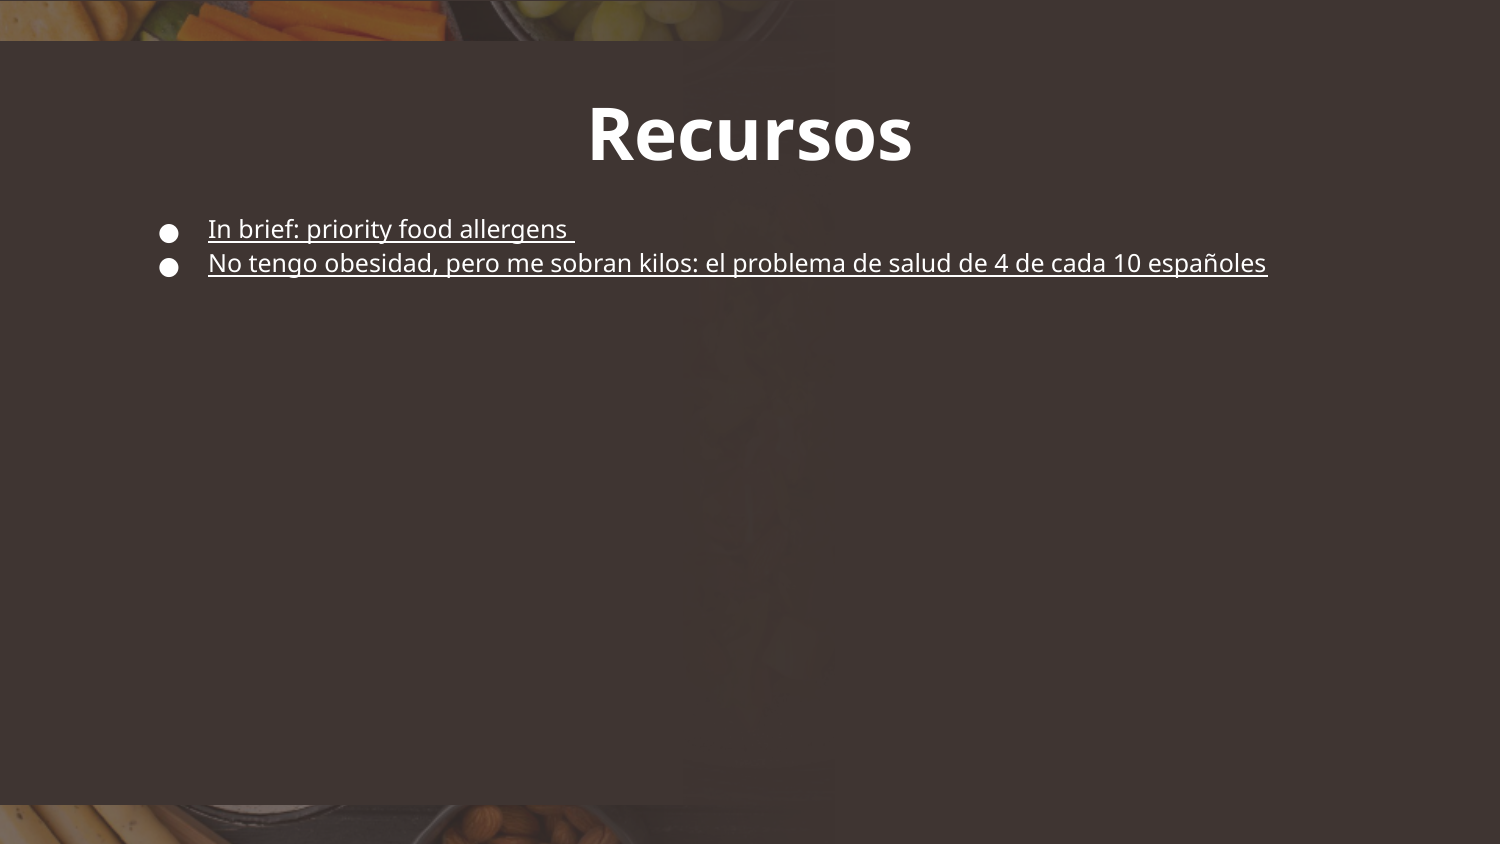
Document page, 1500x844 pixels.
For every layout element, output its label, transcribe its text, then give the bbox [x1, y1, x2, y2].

title Recursos [118, 72, 1382, 167]
subtitle In brief: priority food allergens No tengo obesidad, pero me sobran kilos: el problema de salud de 4 de cada 10 españoles [118, 198, 1383, 560]
text_box [0, 0, 1500, 844]
